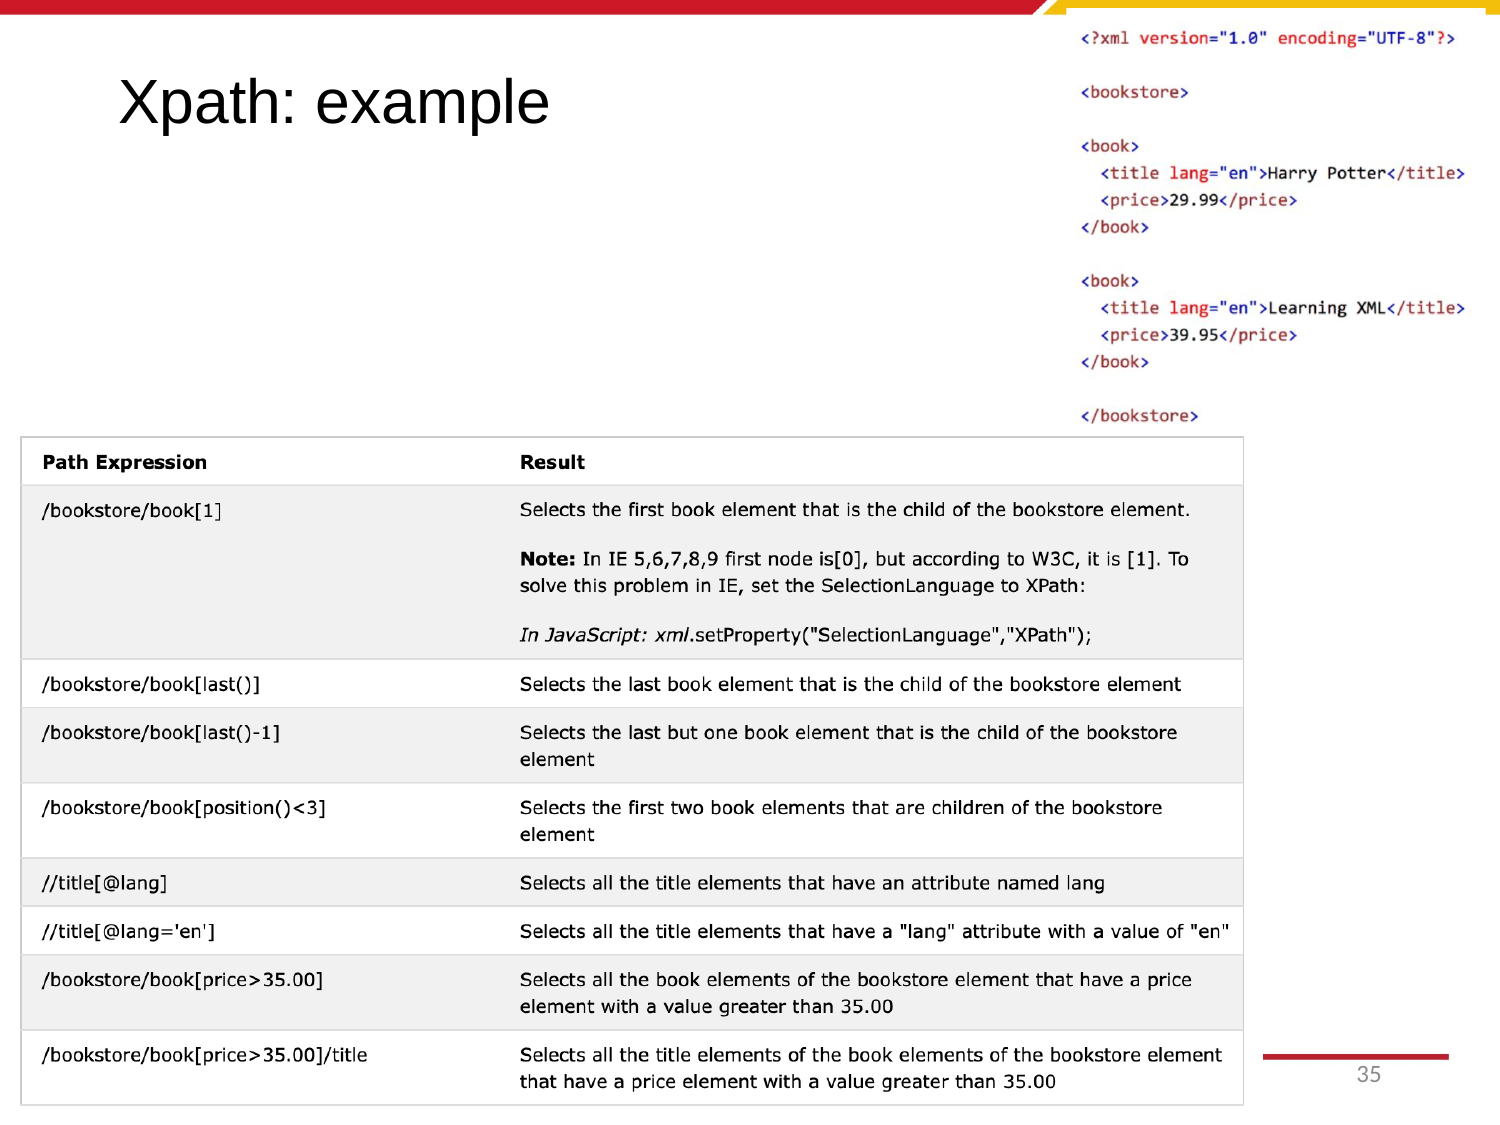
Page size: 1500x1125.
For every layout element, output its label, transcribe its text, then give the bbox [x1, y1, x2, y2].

slide_number 35 [1263, 1042, 1397, 1103]
picture [0, 0, 1500, 1125]
title Xpath: example [103, 29, 1066, 179]
